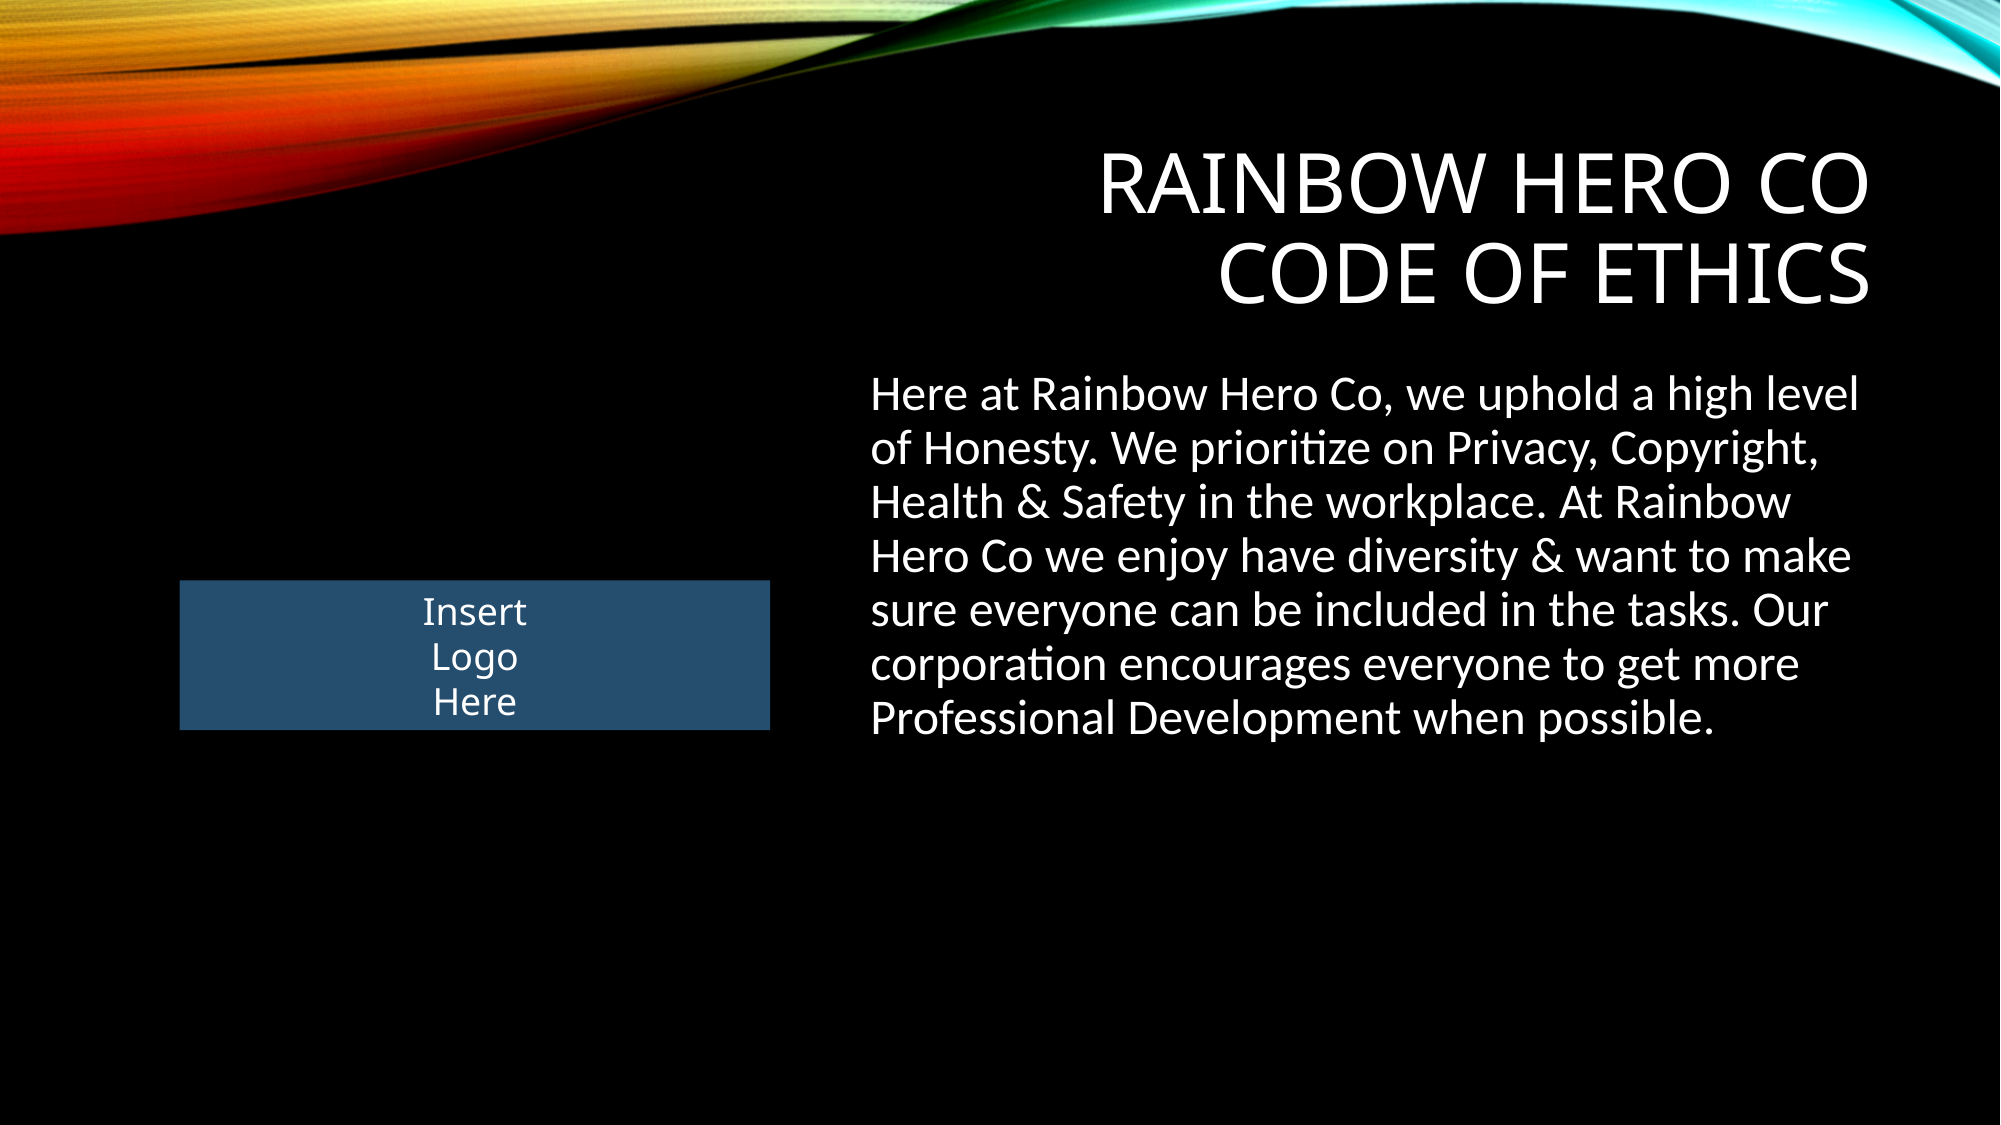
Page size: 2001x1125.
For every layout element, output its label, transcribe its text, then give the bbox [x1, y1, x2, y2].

list Here at Rainbow Hero Co, we uphold a high level of Honesty. We prioritize on Privacy, Copyright, Health & Safety in the workplace. At Rainbow Hero Co we enjoy have diversity & want to make sure everyone can be included in the tasks. Our corporation encourages everyone to get more Professional Development when possible. [855, 360, 1888, 1021]
title Rainbow Hero Co Code of Ethics [474, 125, 1888, 338]
picture [0, 0, 2000, 237]
text_box Insert Logo Here [179, 580, 771, 731]
